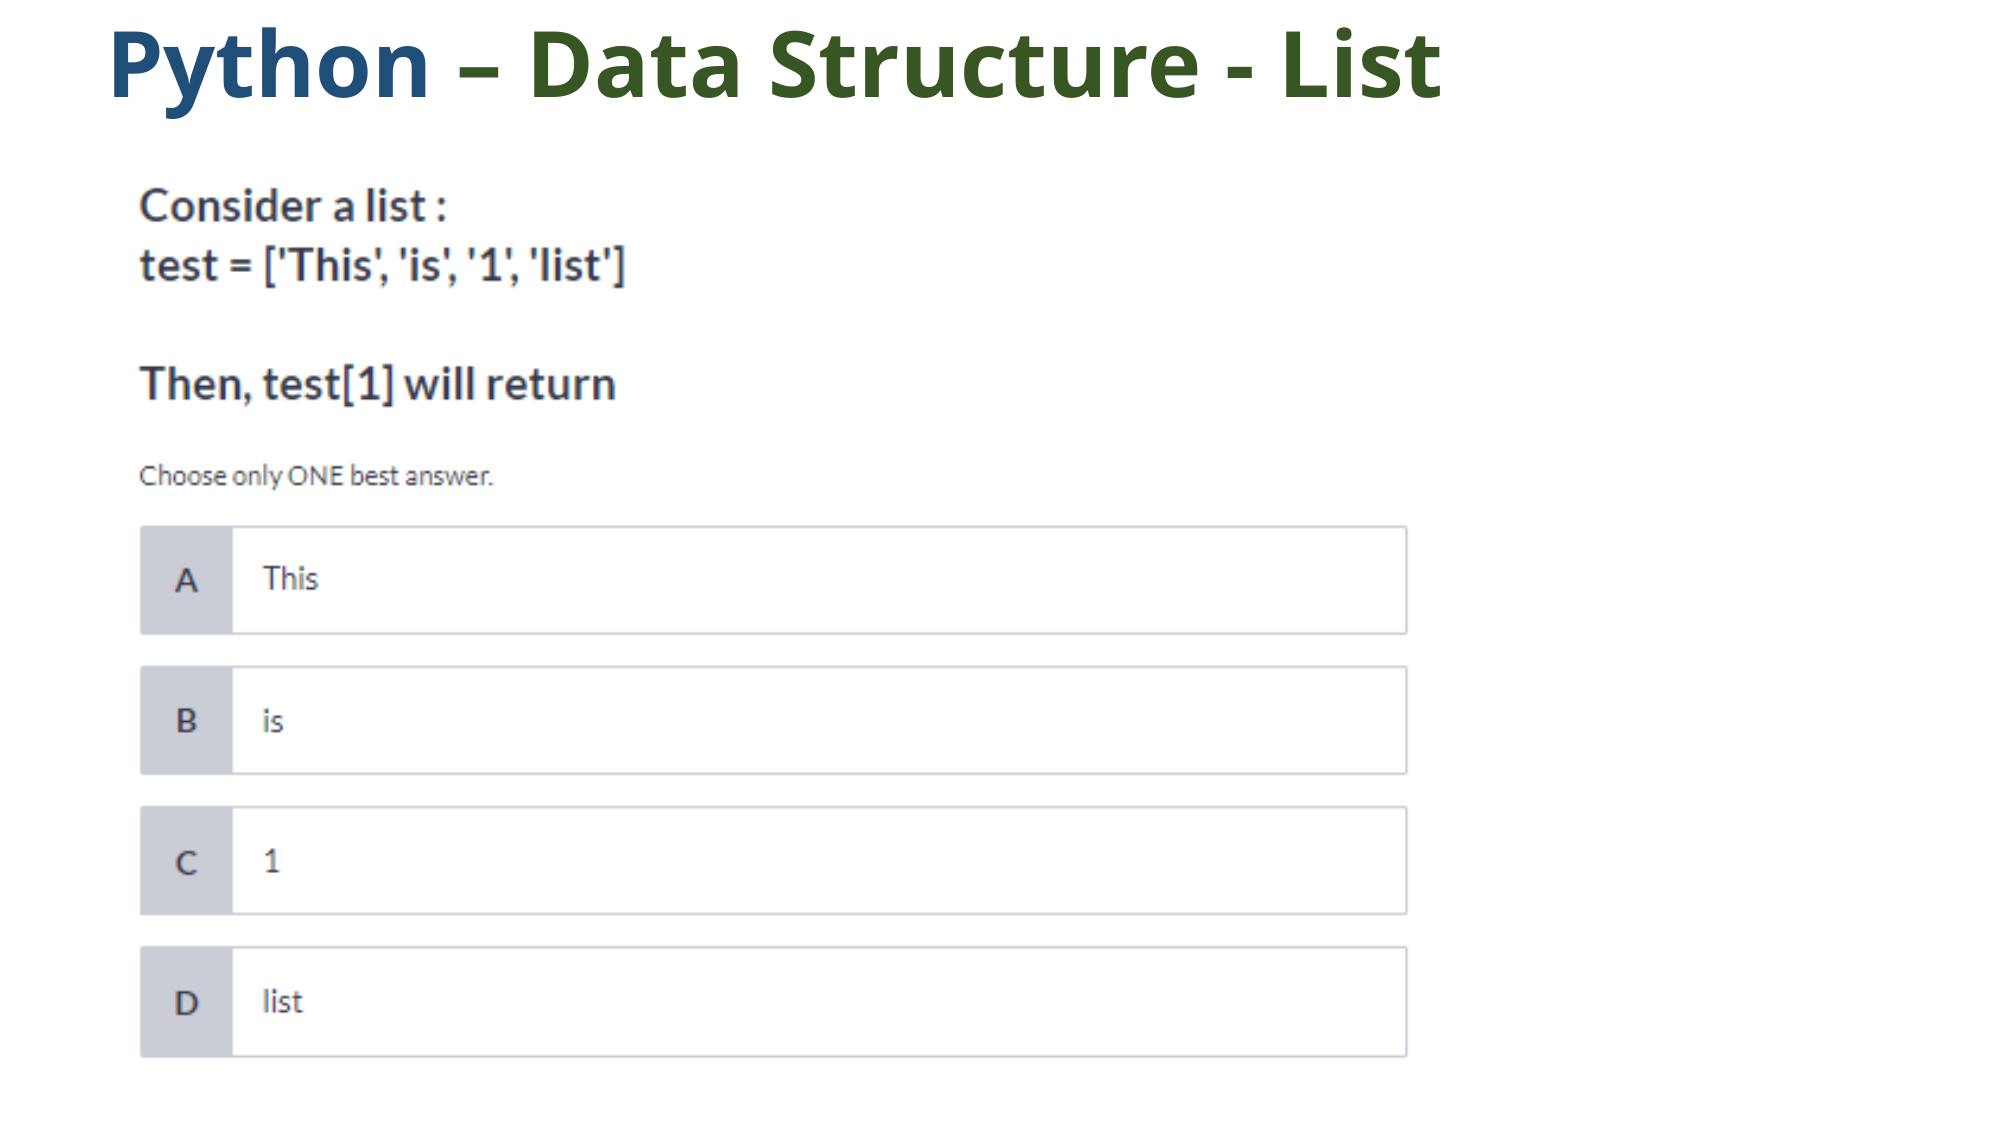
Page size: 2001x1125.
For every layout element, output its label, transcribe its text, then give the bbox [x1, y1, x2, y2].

text_box Python – Data Structure - List [91, 16, 1979, 119]
picture [128, 177, 1426, 1075]
